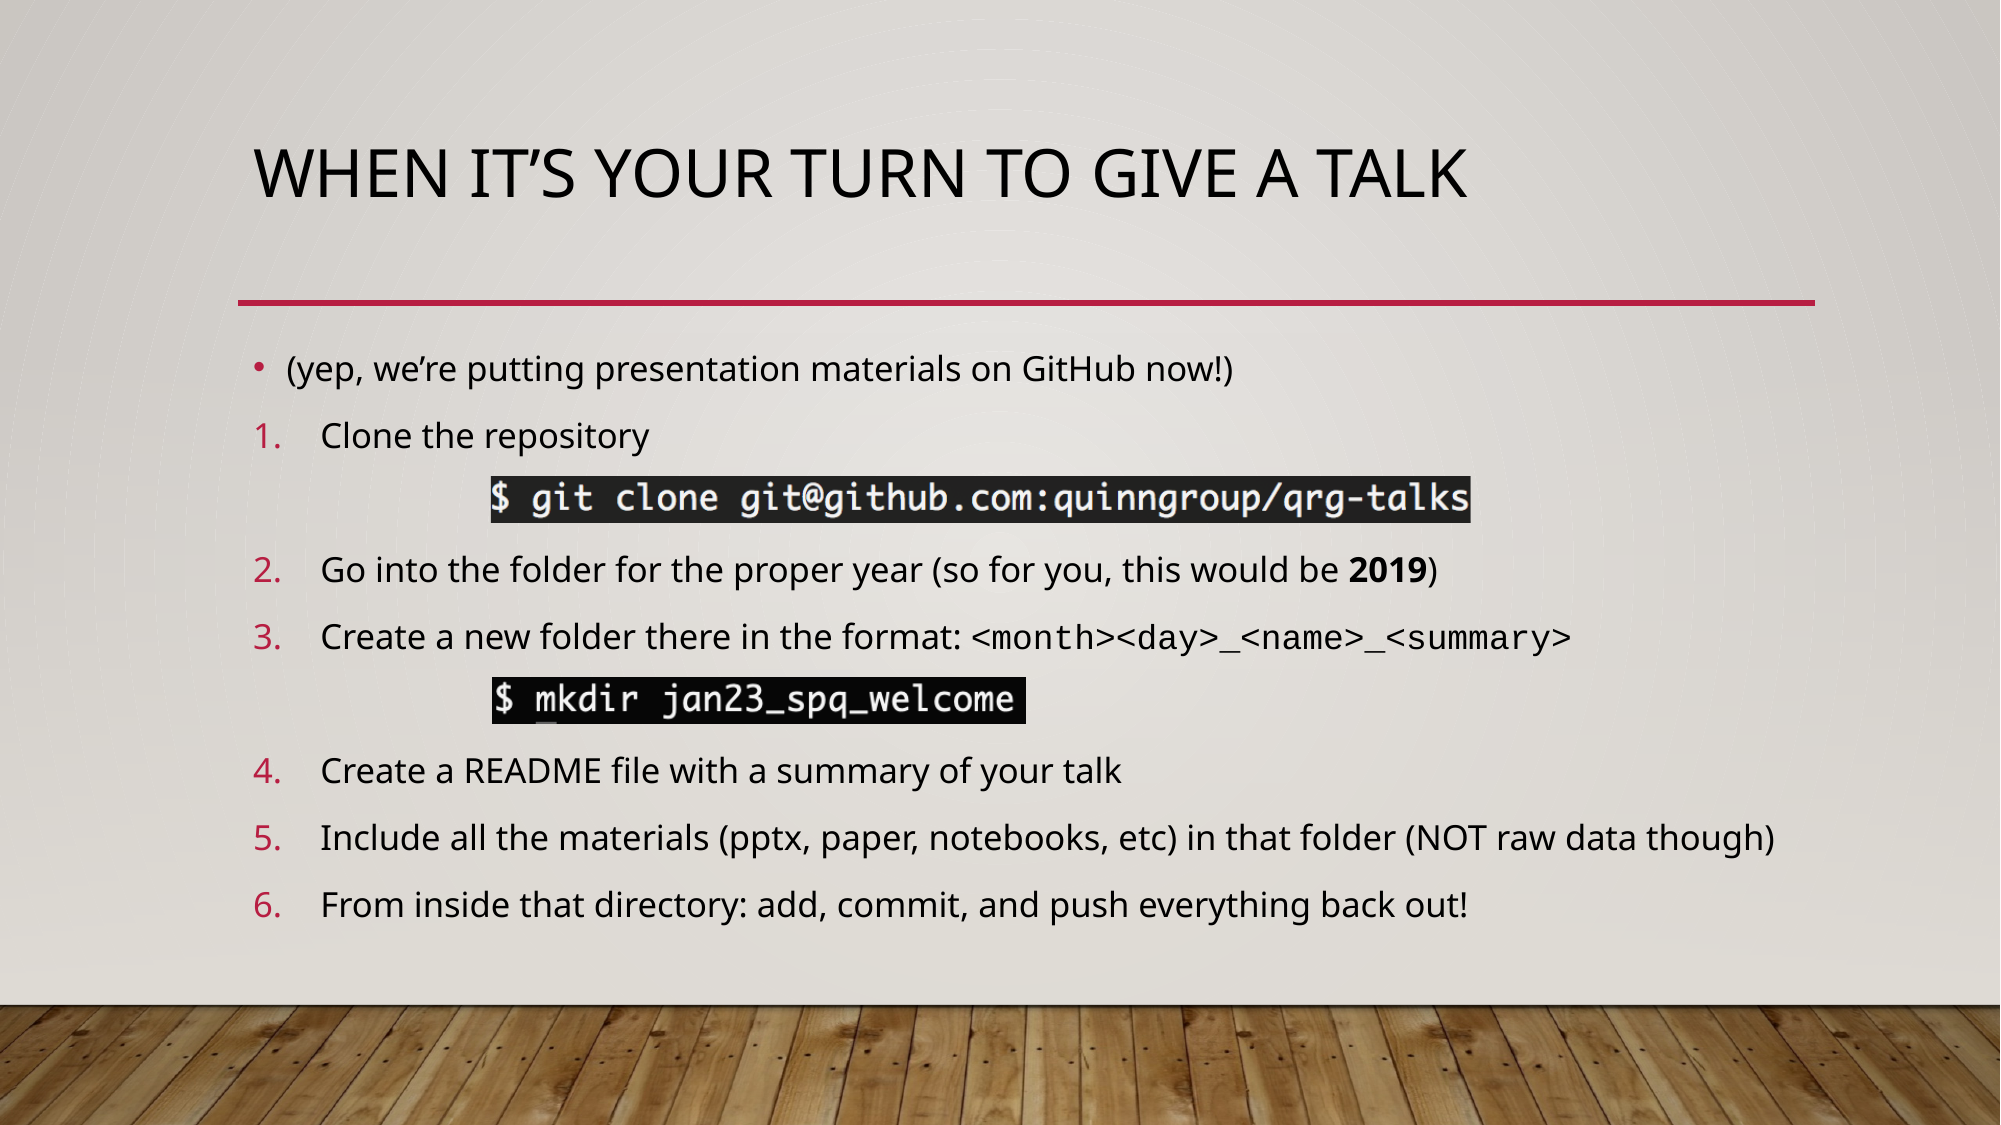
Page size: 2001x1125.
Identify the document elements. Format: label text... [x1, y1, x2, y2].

title When it’s your turn to give a talk [238, 131, 1814, 305]
list (yep, we’re putting presentation materials on GitHub now!) Clone the repository Go into the folder for the proper year (so for you, this would be 2019) Create a new folder there in the format: <month><day>_<name>_<summary> Create a README file with a summary of your talk Include all the materials (pptx, paper, notebooks, etc) in that folder (NOT raw data though) From inside that directory: add, commit, and push everything back out! [238, 330, 1814, 965]
picture [492, 677, 1026, 724]
picture [0, 1005, 2000, 1125]
picture [490, 476, 1471, 523]
